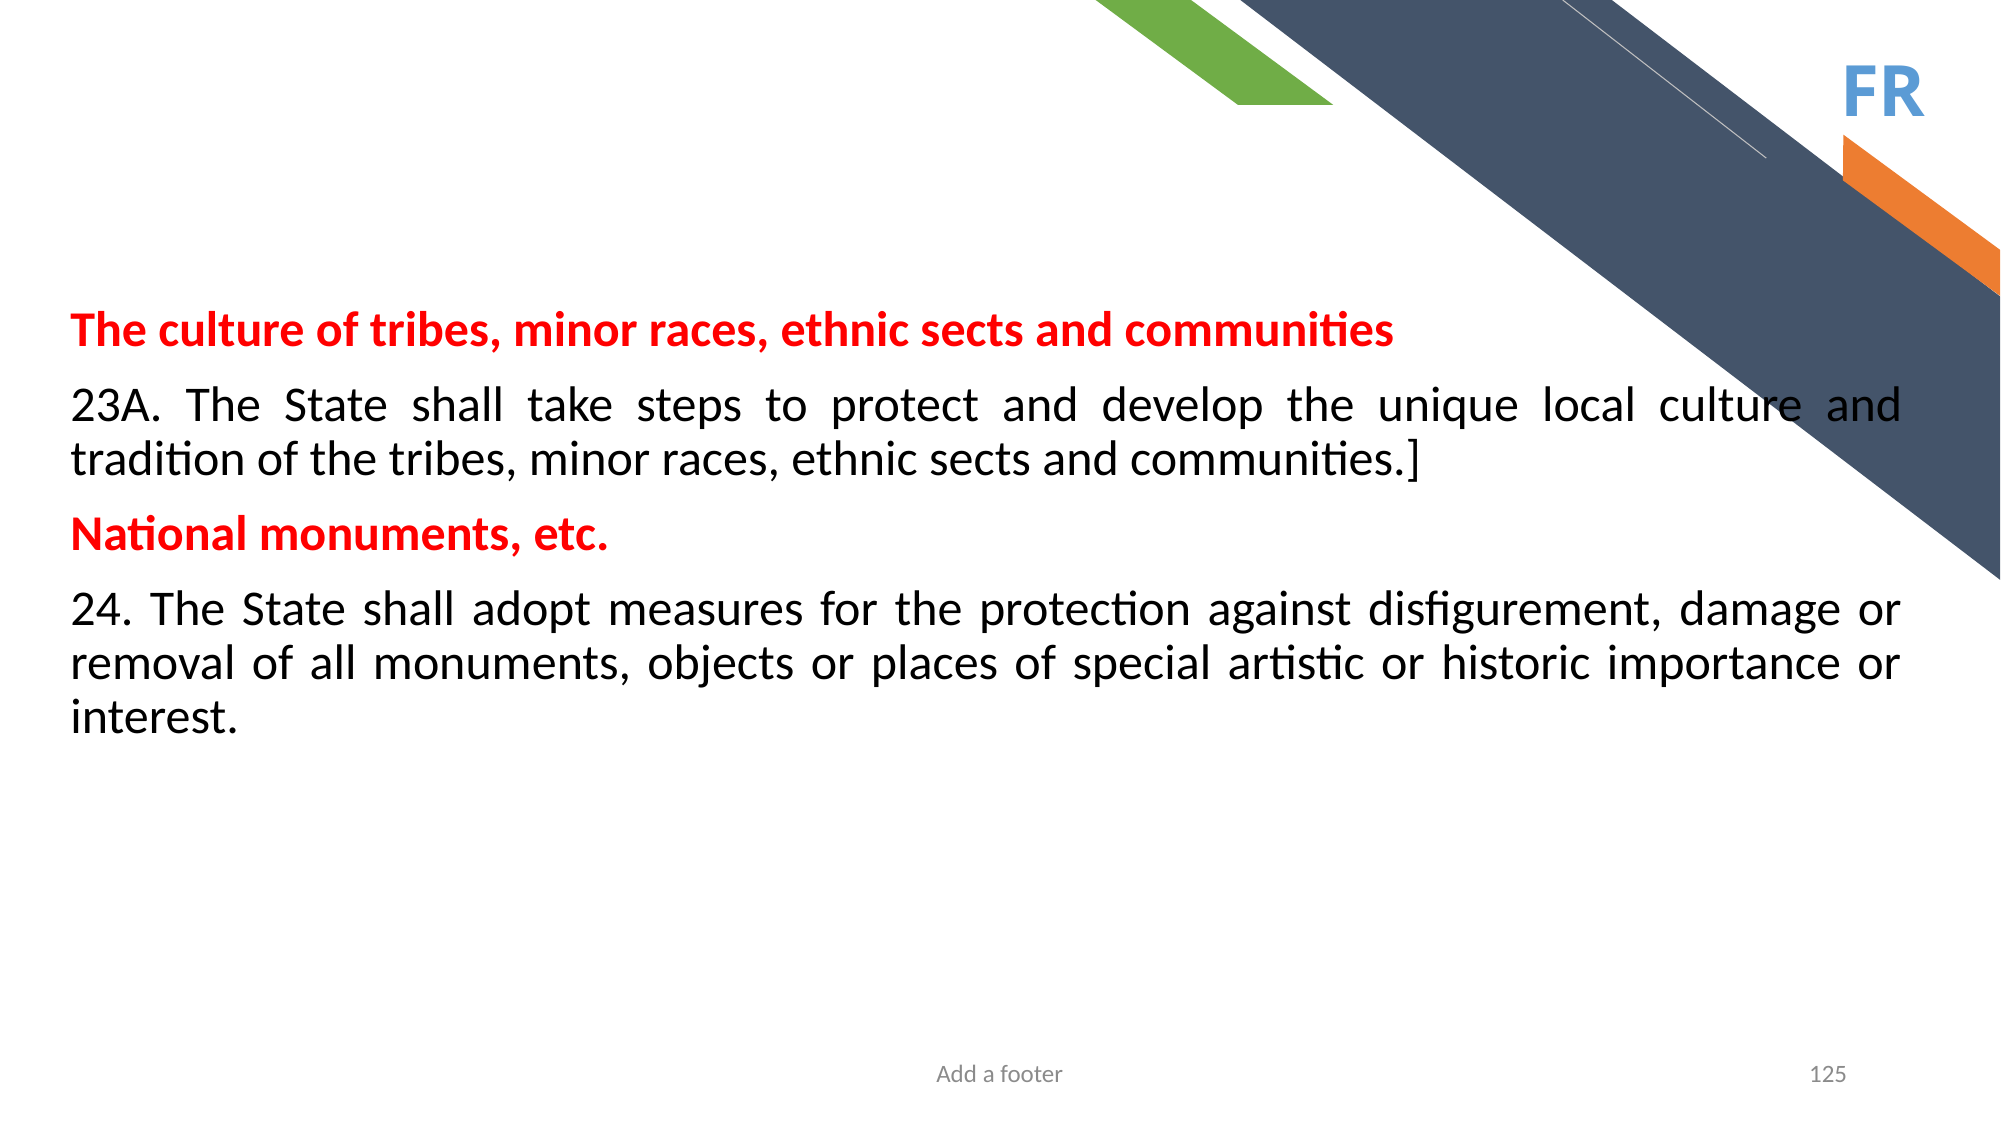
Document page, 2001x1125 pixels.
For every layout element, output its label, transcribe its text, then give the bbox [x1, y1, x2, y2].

slide_number 125 [1412, 1042, 1863, 1103]
footer Add a footer [662, 1042, 1338, 1103]
list The culture of tribes, minor races, ethnic sects and communities 23A. The State shall take steps to protect and develop the unique local culture and tradition of the tribes, minor races, ethnic sects and communities.] National monuments, etc. 24. The State shall adopt measures for the protection against disfigurement, damage or removal of all monuments, objects or places of special artistic or historic importance or interest. [55, 296, 1919, 1010]
